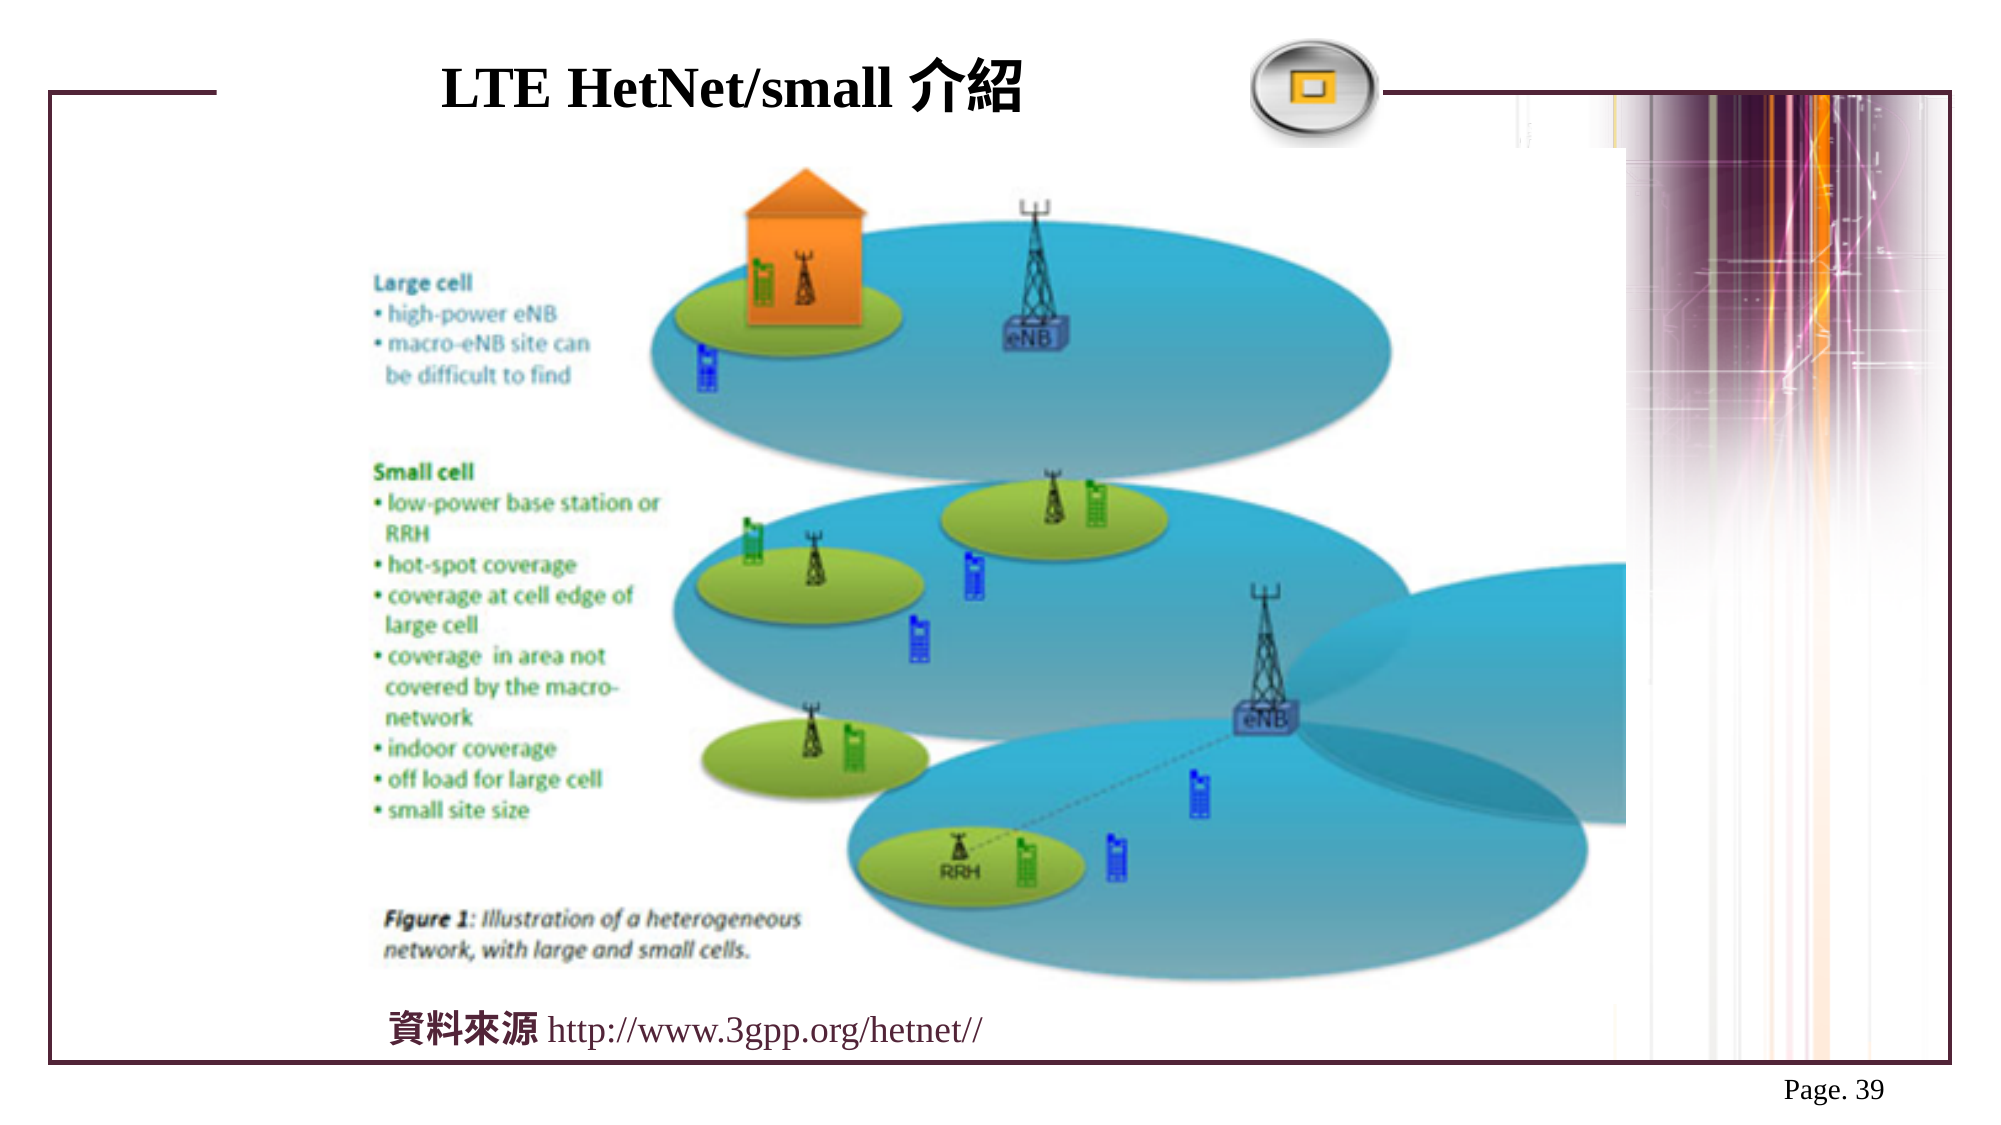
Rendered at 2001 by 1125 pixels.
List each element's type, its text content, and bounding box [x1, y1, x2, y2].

slide_number Page. 39 [1433, 1057, 1900, 1118]
picture [349, 38, 1948, 1060]
title LTE HetNet/small介紹 [216, 37, 1251, 131]
text_box 資料來源http://www.3gpp.org/hetnet// [373, 1013, 1059, 1058]
